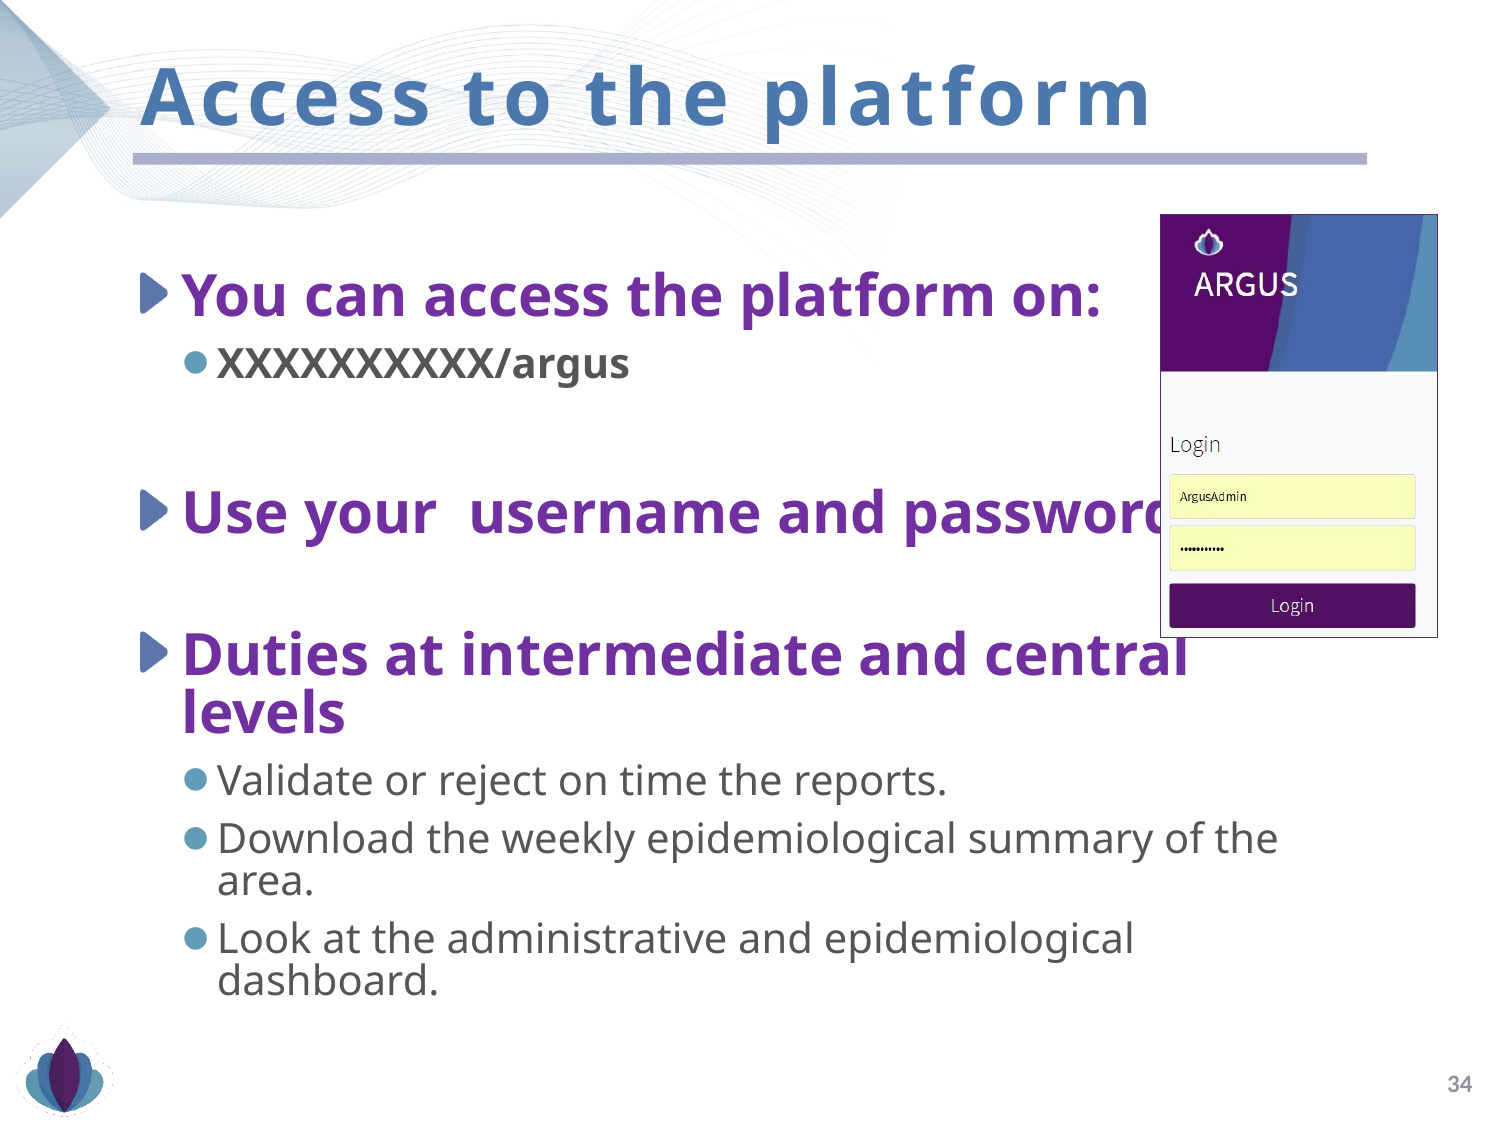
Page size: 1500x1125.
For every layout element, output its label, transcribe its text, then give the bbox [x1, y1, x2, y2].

list You can access the platform on: XXXXXXXXXX/argus Use your username and password Duties at intermediate and central levels Validate or reject on time the reports. Download the weekly epidemiological summary of the area. Look at the administrative and epidemiological dashboard. [125, 262, 1363, 1013]
title Access to the platform [125, 0, 1438, 188]
picture [0, 0, 1500, 1125]
